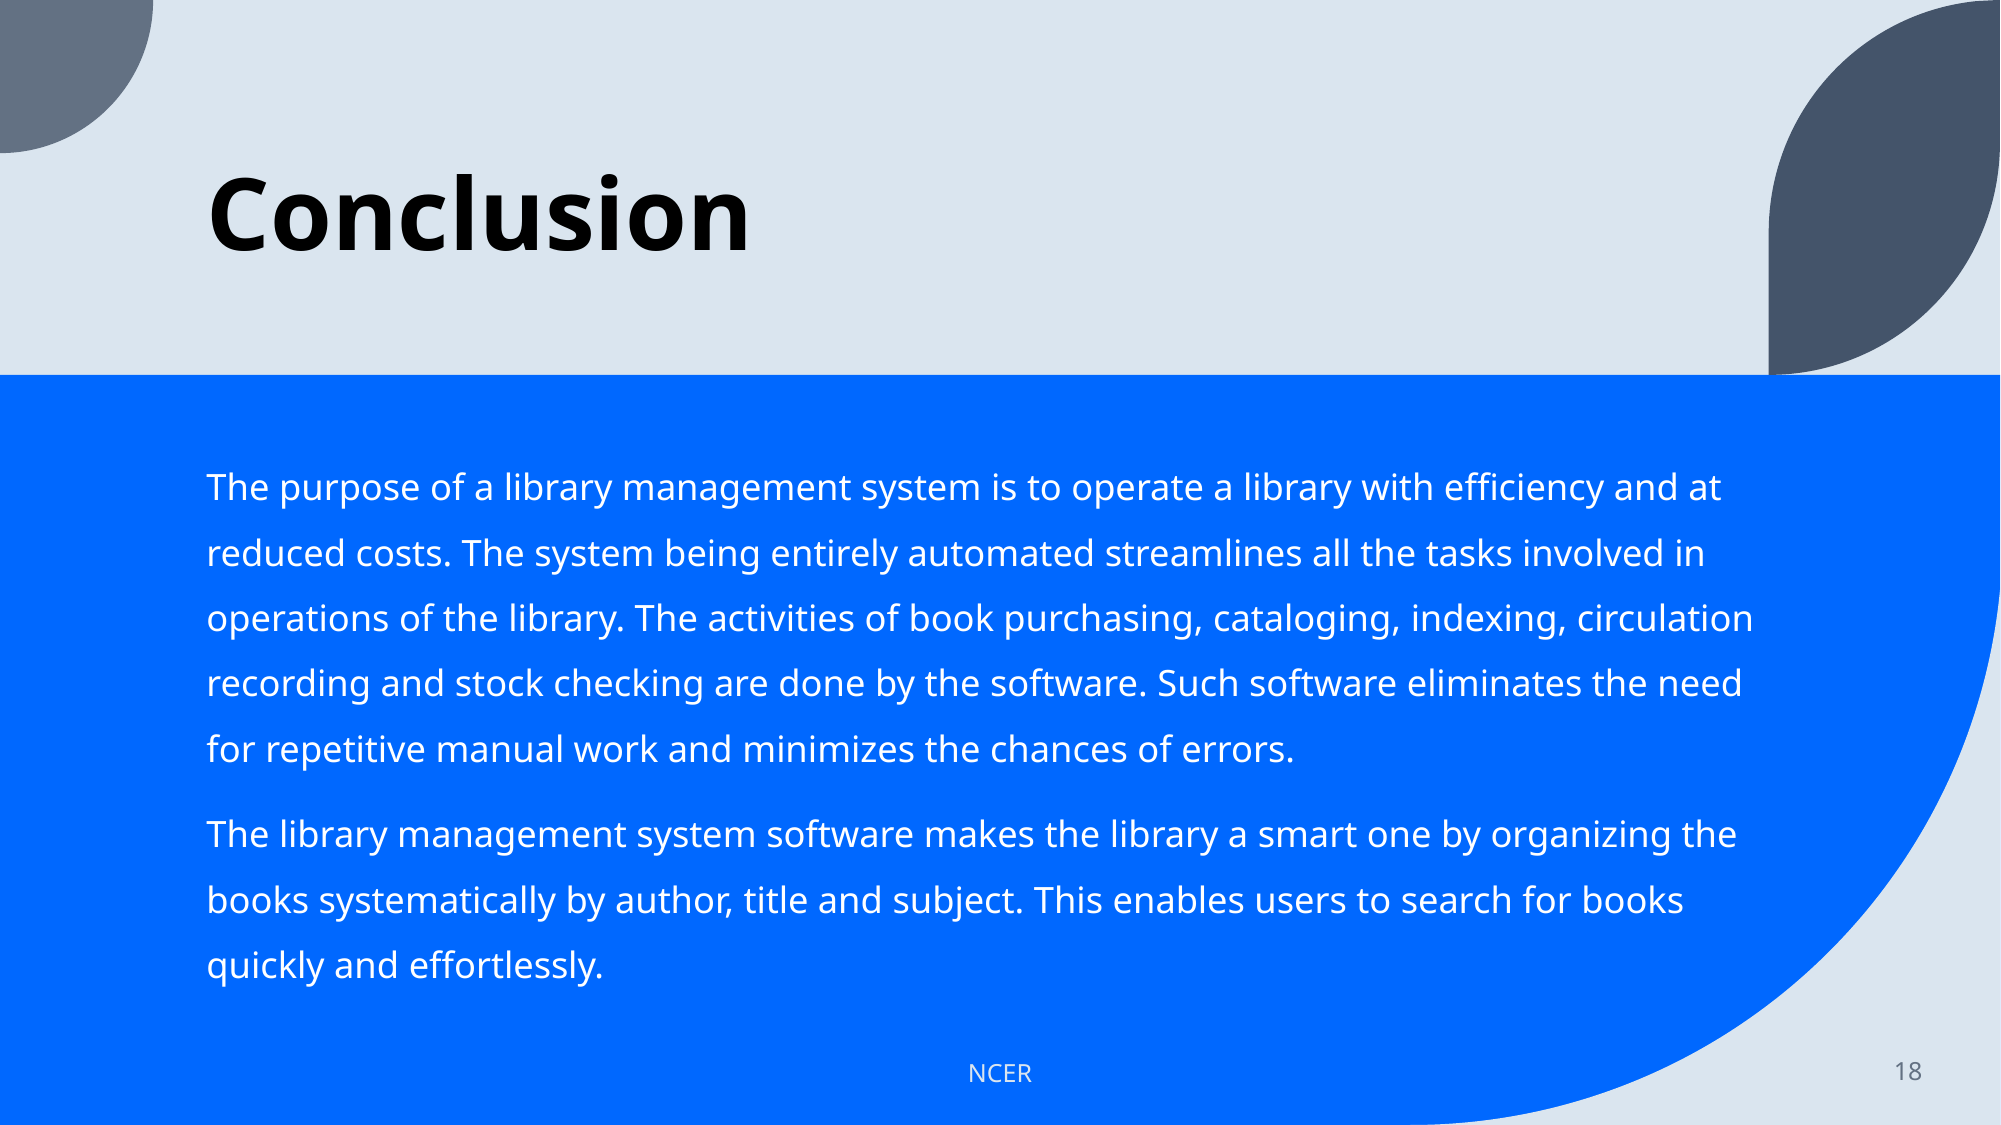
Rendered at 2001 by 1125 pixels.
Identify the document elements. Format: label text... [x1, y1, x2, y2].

title Conclusion [191, 62, 1796, 280]
slide_number 18 [1674, 1042, 1938, 1103]
list The purpose of a library management system is to operate a library with efficiency and at reduced costs. The system being entirely automated streamlines all the tasks involved in operations of the library. The activities of book purchasing, cataloging, indexing, circulation recording and stock checking are done by the software. Such software eliminates the need for repetitive manual work and minimizes the chances of errors. The library management system software makes the library a smart one by organizing the books systematically by author, title and subject. This enables users to search for books quickly and effortlessly. [191, 435, 1796, 999]
footer NCER [662, 1042, 1338, 1103]
